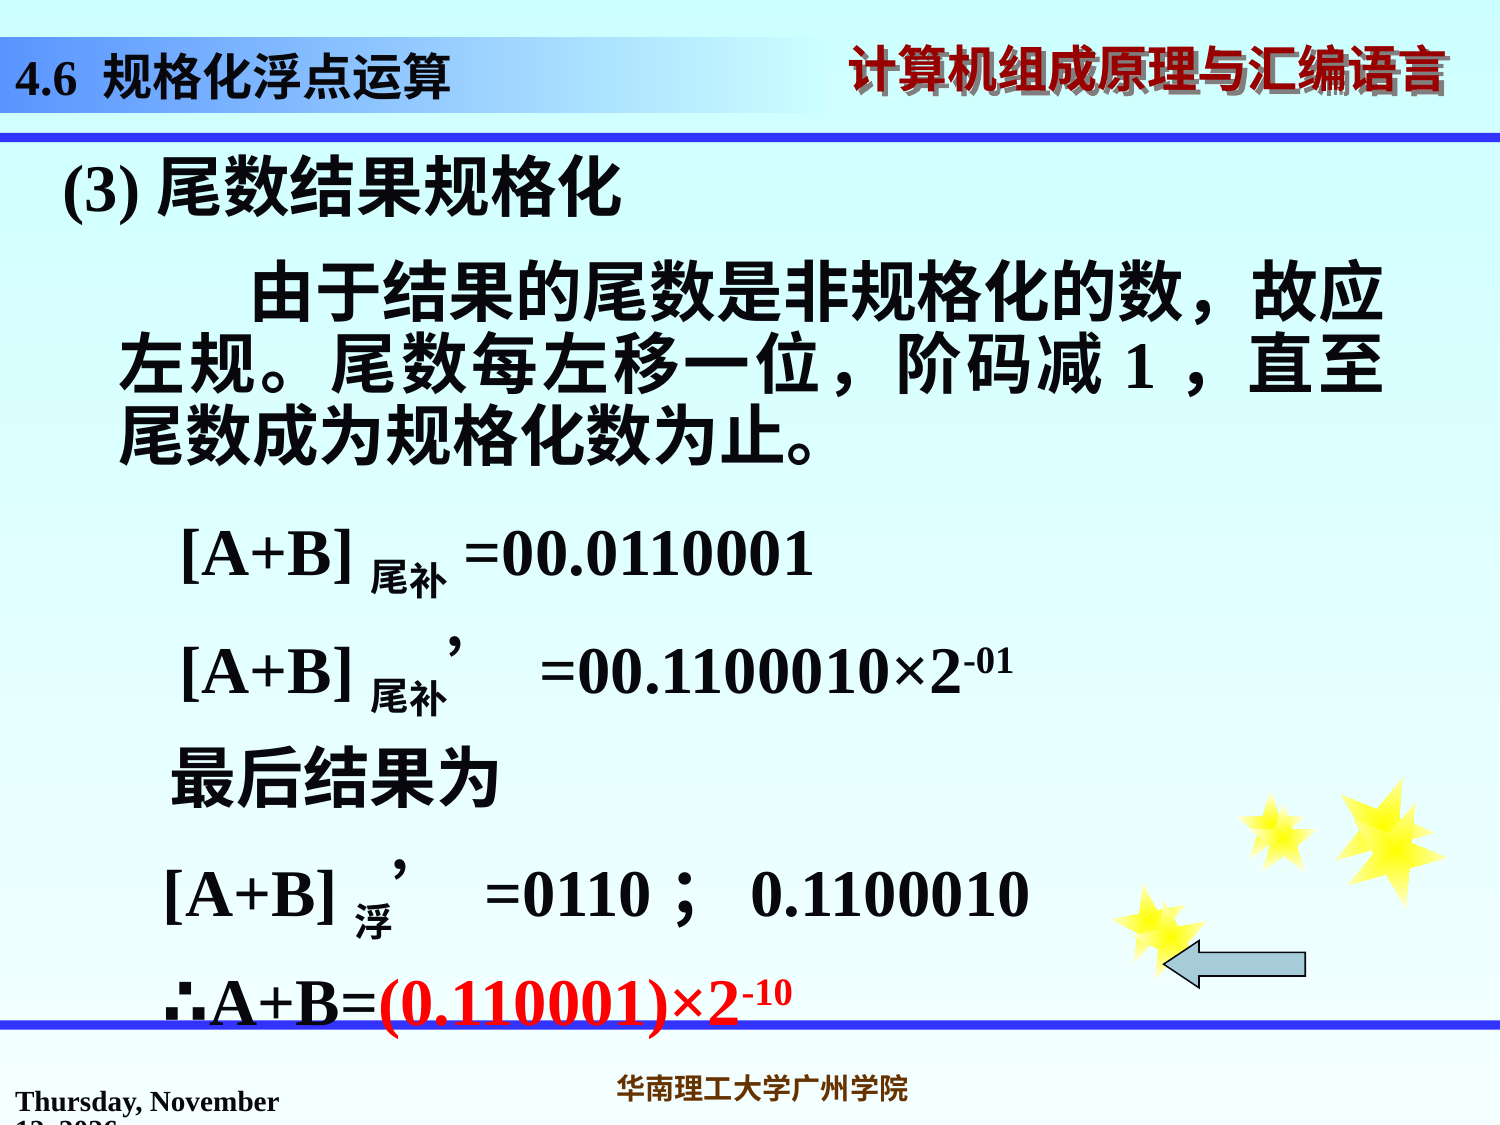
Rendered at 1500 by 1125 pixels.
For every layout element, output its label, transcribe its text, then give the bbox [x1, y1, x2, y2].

footer 华南理工大学广州学院 [525, 1050, 1000, 1125]
list (3)尾数结果规格化 由于结果的尾数是非规格化的数，故应左规。尾数每左移一位，阶码减1，直至尾数成为规格化数为止。 [A+B]尾补=00.0110001 [A+B]尾补’ =00.1100010×2-01 最后结果为 [A+B]浮’ =0110；0.1100010 ∴A+B=(0.110001)×2-10 [47, 146, 1400, 1050]
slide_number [0, 1050, 313, 1125]
title 4.6 规格化浮点运算 [0, 37, 825, 113]
text_box [1163, 940, 1306, 988]
